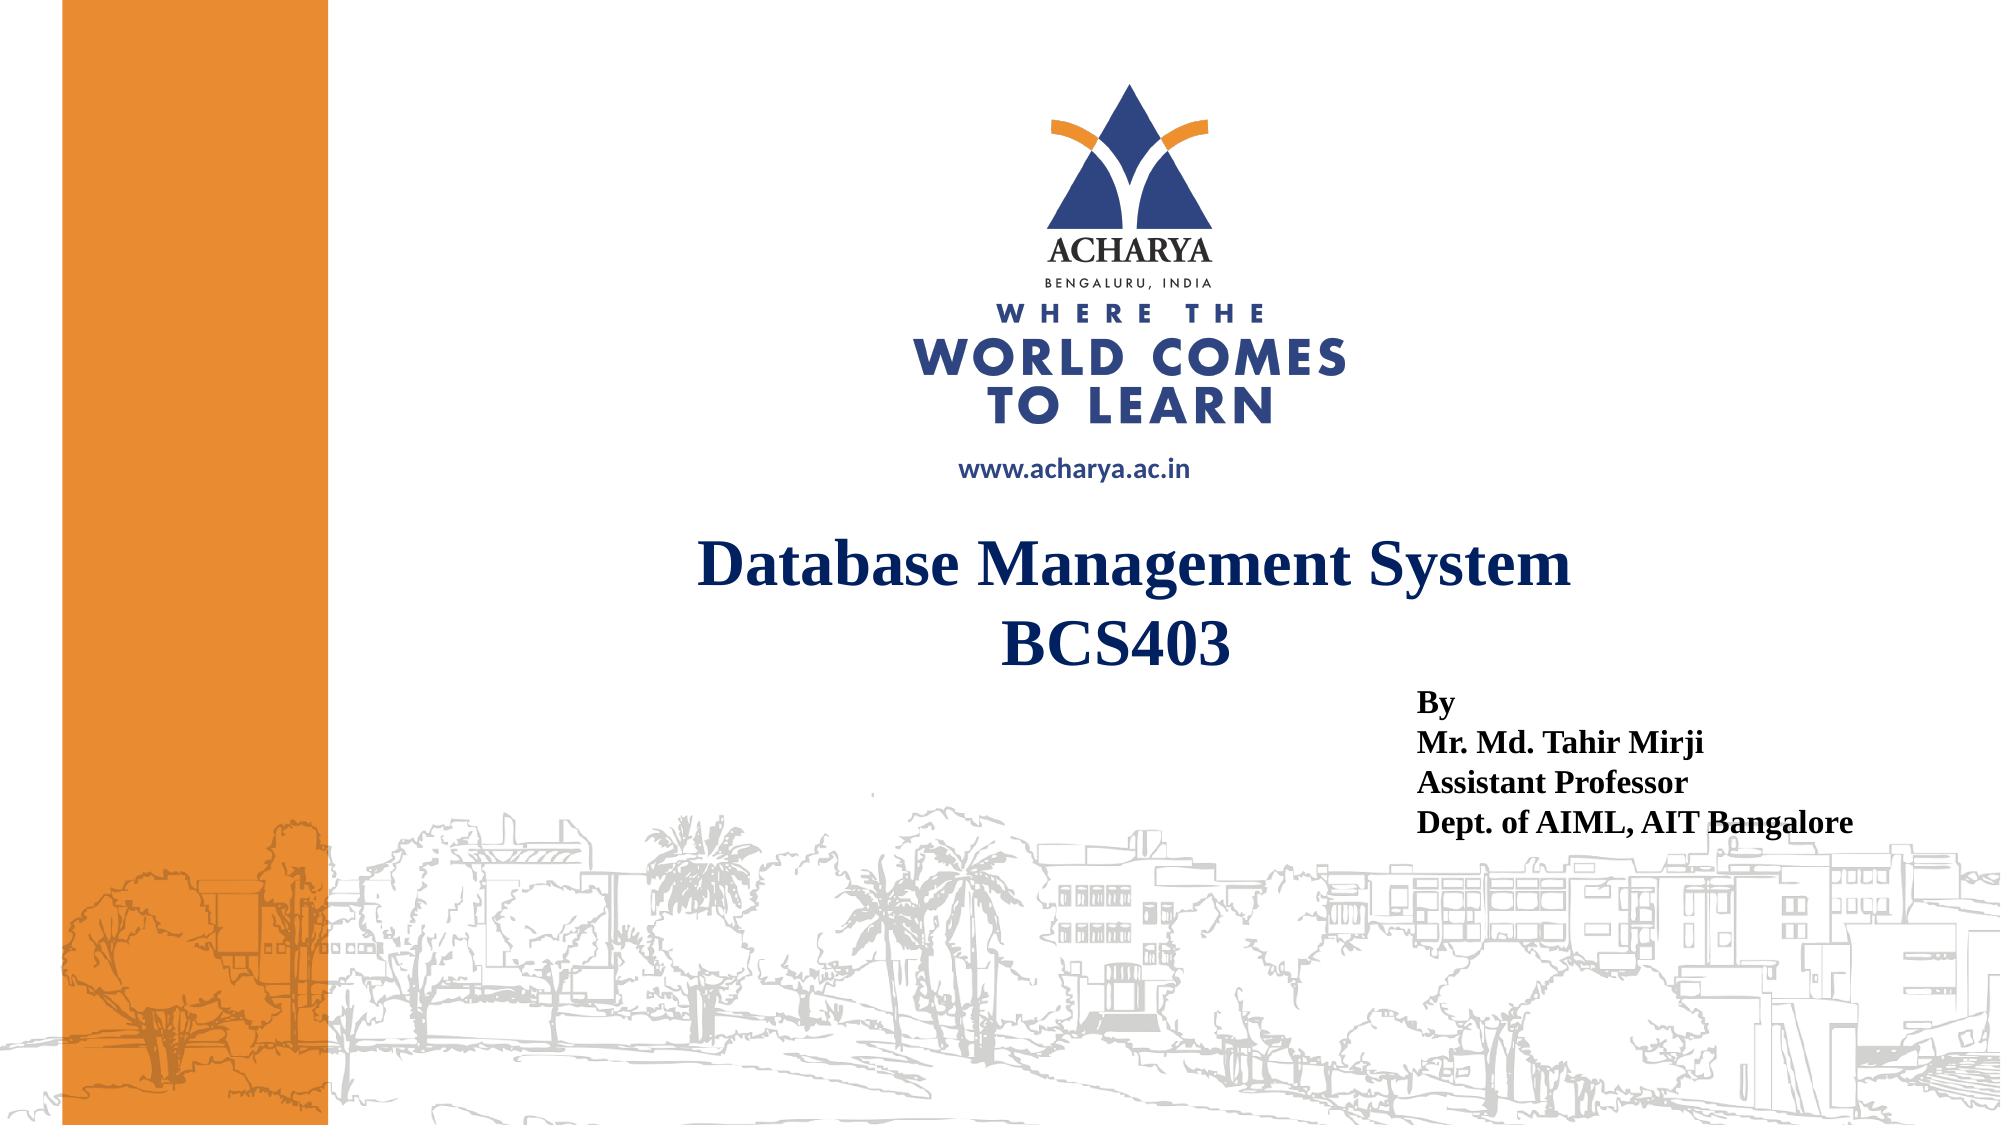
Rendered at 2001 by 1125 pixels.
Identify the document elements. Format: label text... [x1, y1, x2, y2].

text_box By Mr. Md. Tahir Mirji Assistant Professor Dept. of AIML, AIT Bangalore [1402, 672, 1957, 847]
picture [0, 793, 2001, 1125]
picture [913, 84, 1345, 424]
title Database Management System BCS403 [367, 454, 1903, 686]
